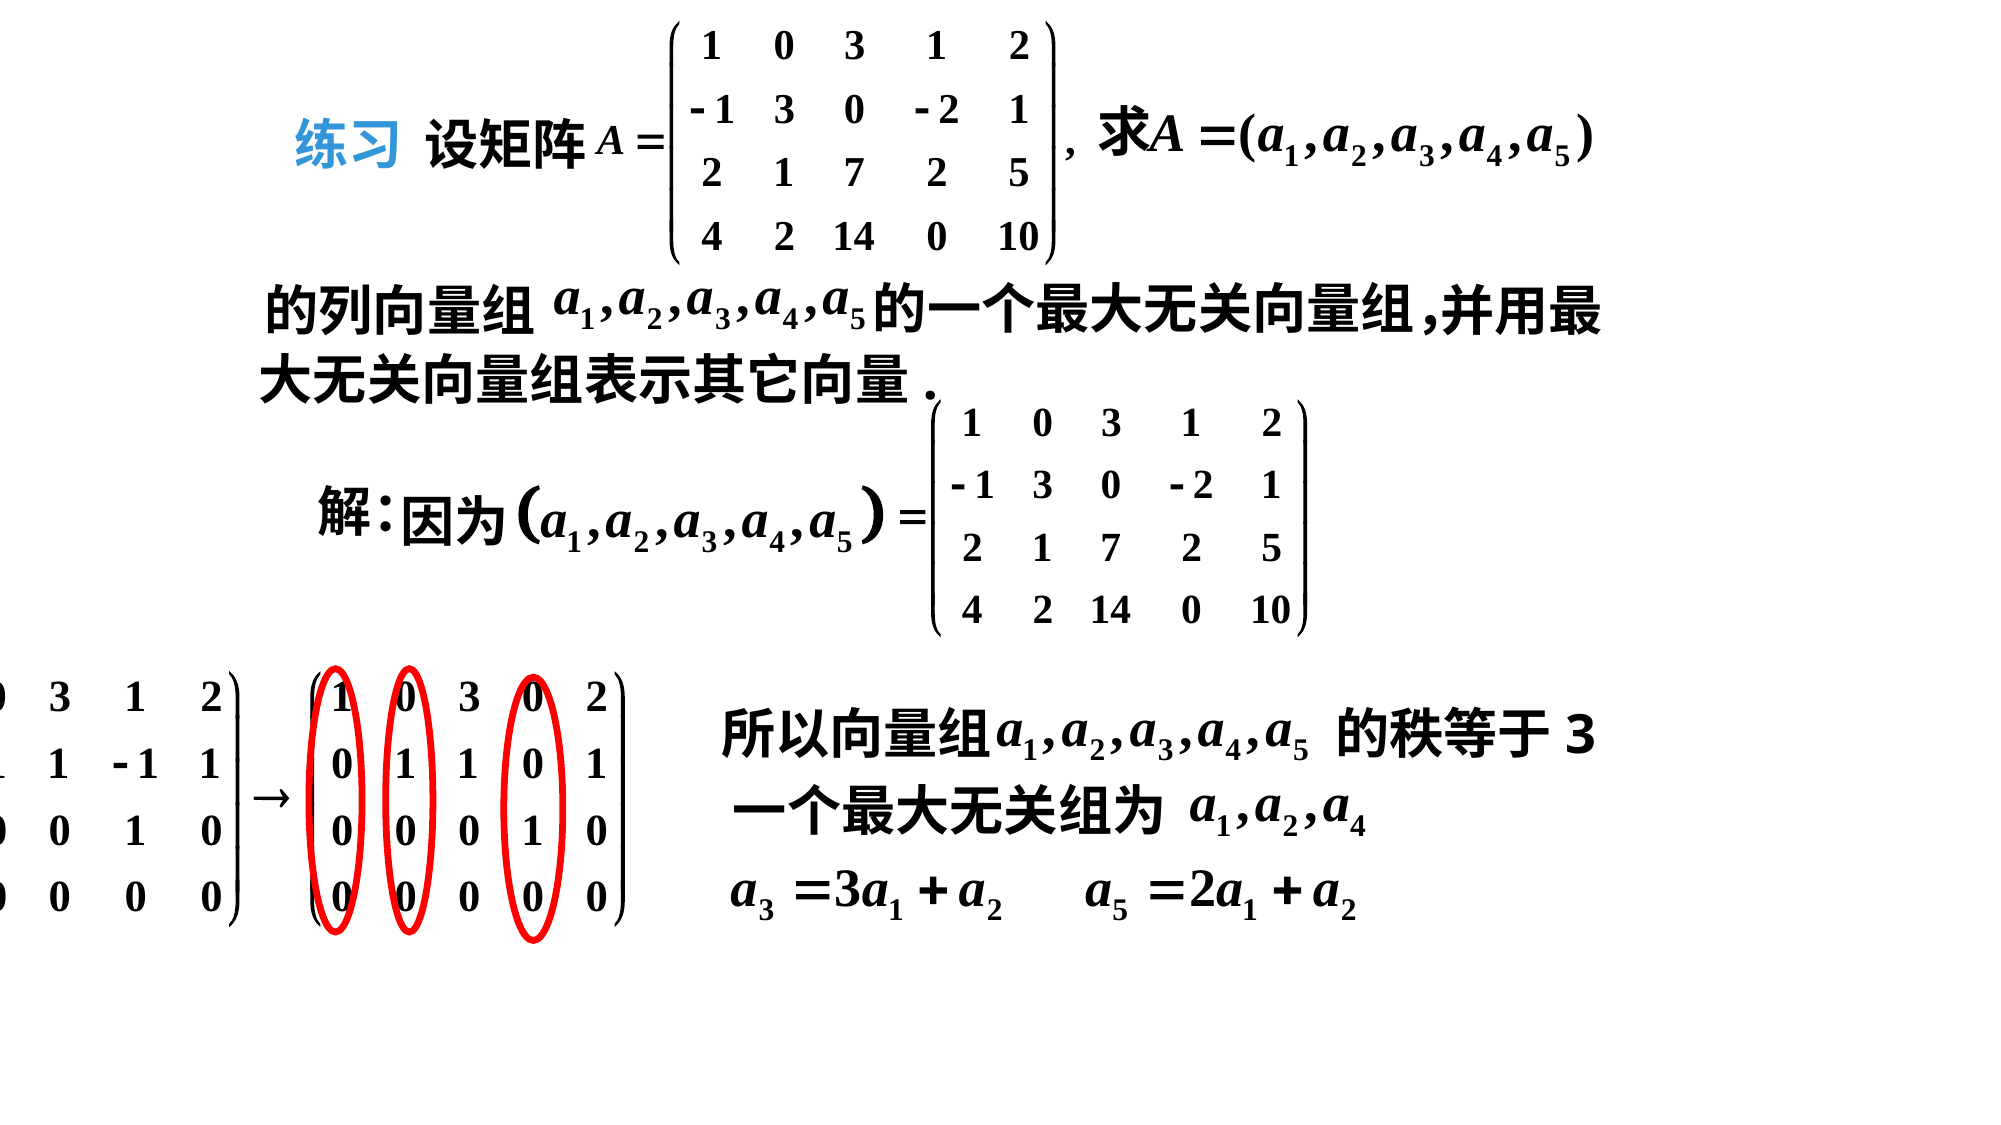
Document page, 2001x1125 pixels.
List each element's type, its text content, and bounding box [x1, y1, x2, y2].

text_box 一个最大无关组为 [692, 768, 1237, 849]
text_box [0, 668, 634, 941]
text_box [249, 267, 1497, 350]
text_box 并用最 [1497, 269, 1620, 349]
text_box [993, 698, 1313, 768]
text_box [1082, 89, 1598, 173]
text_box 所以向量组 的秩等于3 [681, 692, 1686, 773]
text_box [409, 18, 1079, 267]
text_box 练习 [279, 103, 409, 183]
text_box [727, 858, 1008, 928]
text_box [1186, 773, 1371, 841]
text_box 大无关向量组表示其它向量. [243, 338, 1077, 418]
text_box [893, 397, 1315, 640]
text_box 解： [303, 469, 418, 550]
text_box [1082, 858, 1360, 928]
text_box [385, 479, 894, 563]
